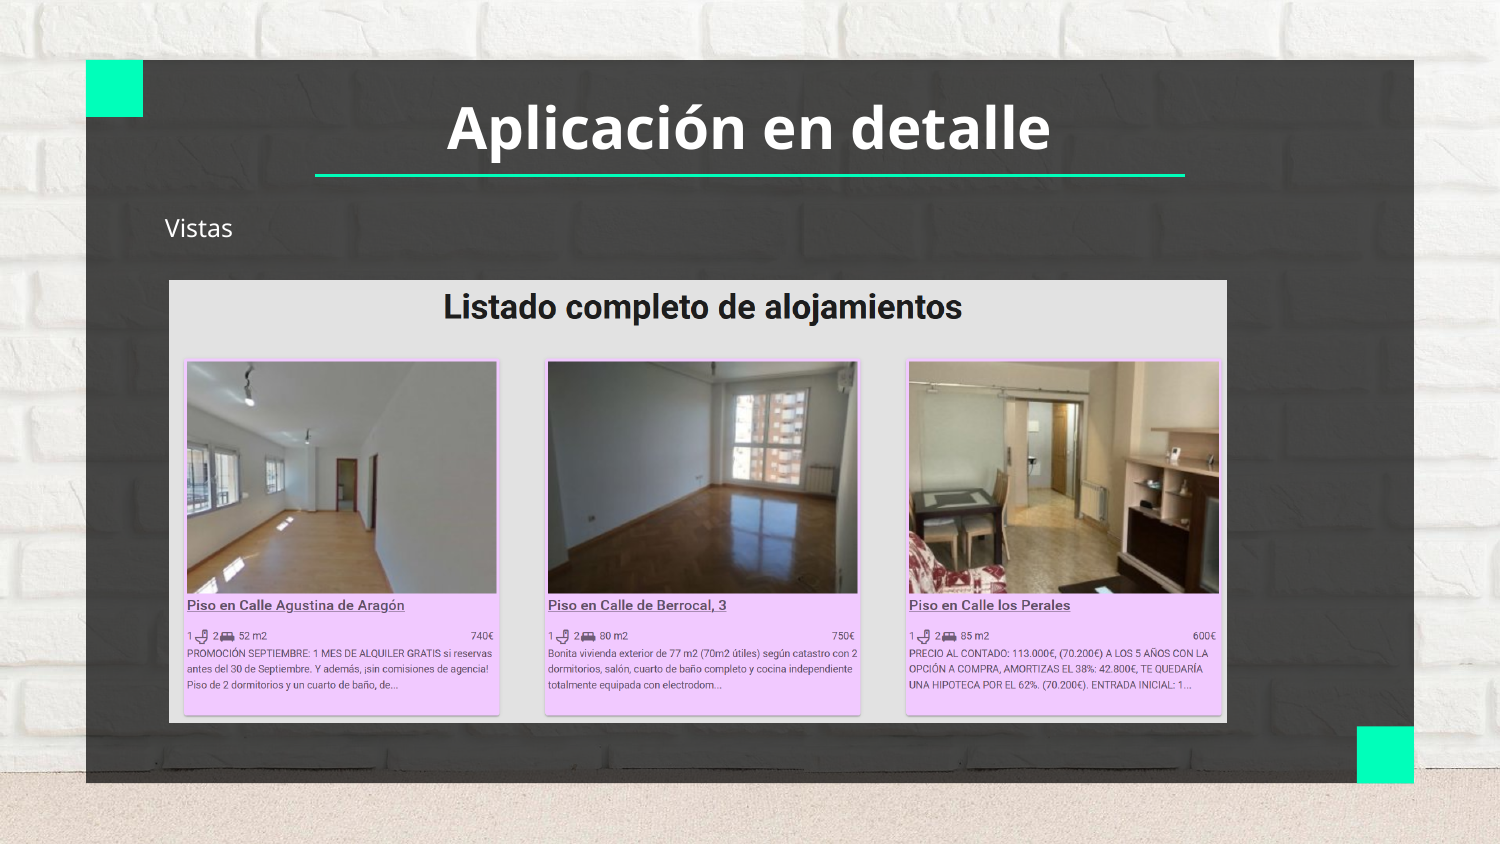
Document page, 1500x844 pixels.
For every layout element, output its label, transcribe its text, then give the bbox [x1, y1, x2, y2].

picture [0, 0, 1500, 844]
title Aplicación en detalle [118, 88, 1382, 164]
text_box Vistas [149, 205, 1367, 280]
